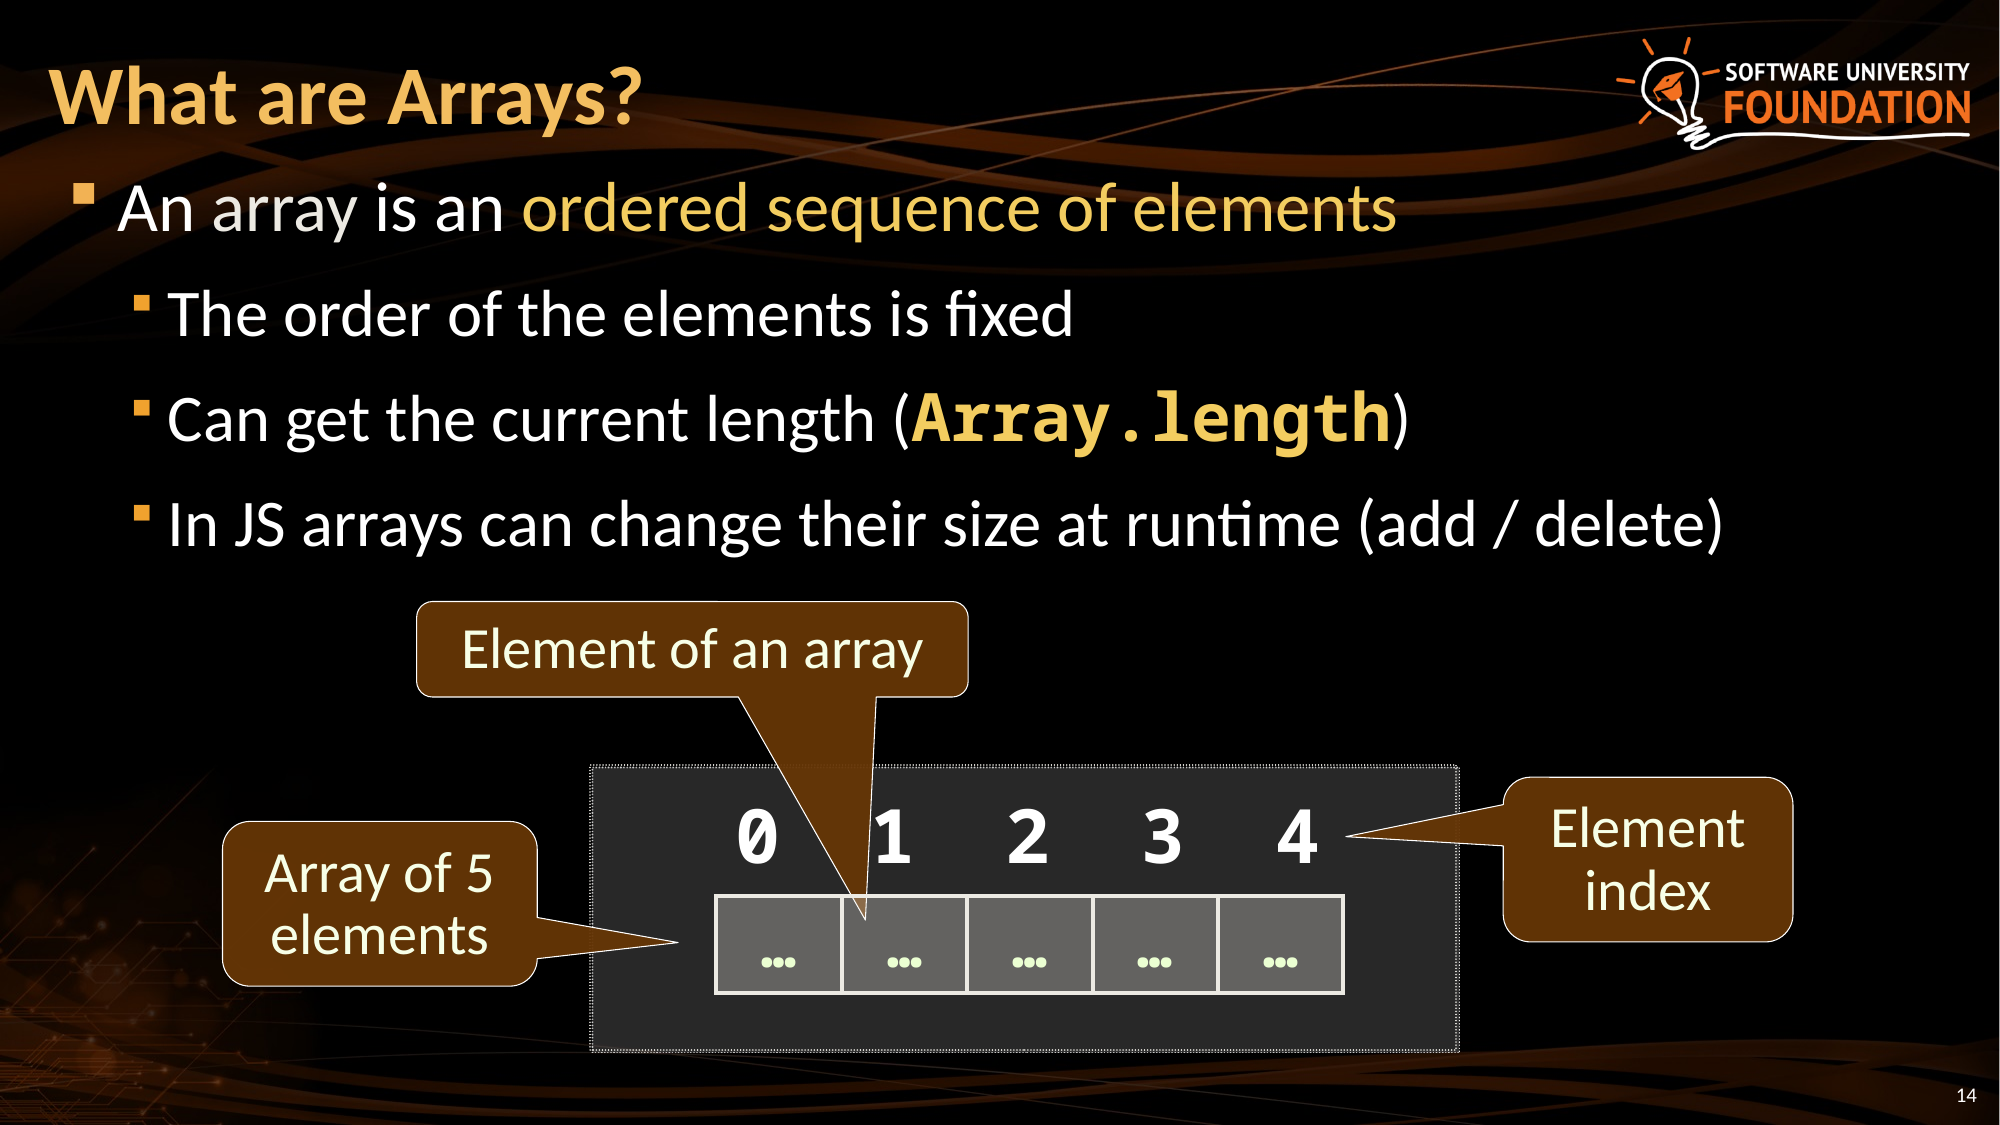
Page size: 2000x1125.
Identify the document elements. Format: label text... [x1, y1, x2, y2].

title What are Arrays? [30, 6, 1602, 189]
table_header … [844, 898, 965, 991]
table_header … [969, 898, 1091, 991]
picture [0, 0, 2000, 1125]
text_box Array of 5 elements [222, 821, 679, 987]
text_box Element index [1345, 777, 1793, 942]
table_header … [1220, 898, 1341, 991]
text_box Element of an array [416, 601, 969, 894]
text_box 0 1 2 3 4 [868, 781, 1335, 887]
list An array is an ordered sequence of elements The order of the elements is fixed Can get the current length (Array.length) In JS arrays can change their size at runtime (add / delete) [49, 154, 1950, 1092]
text_box 0 1 2 3 4 [720, 781, 846, 887]
table_header … [718, 898, 840, 991]
slide_number 14 [1882, 1074, 1983, 1113]
table_header … [1095, 898, 1216, 991]
